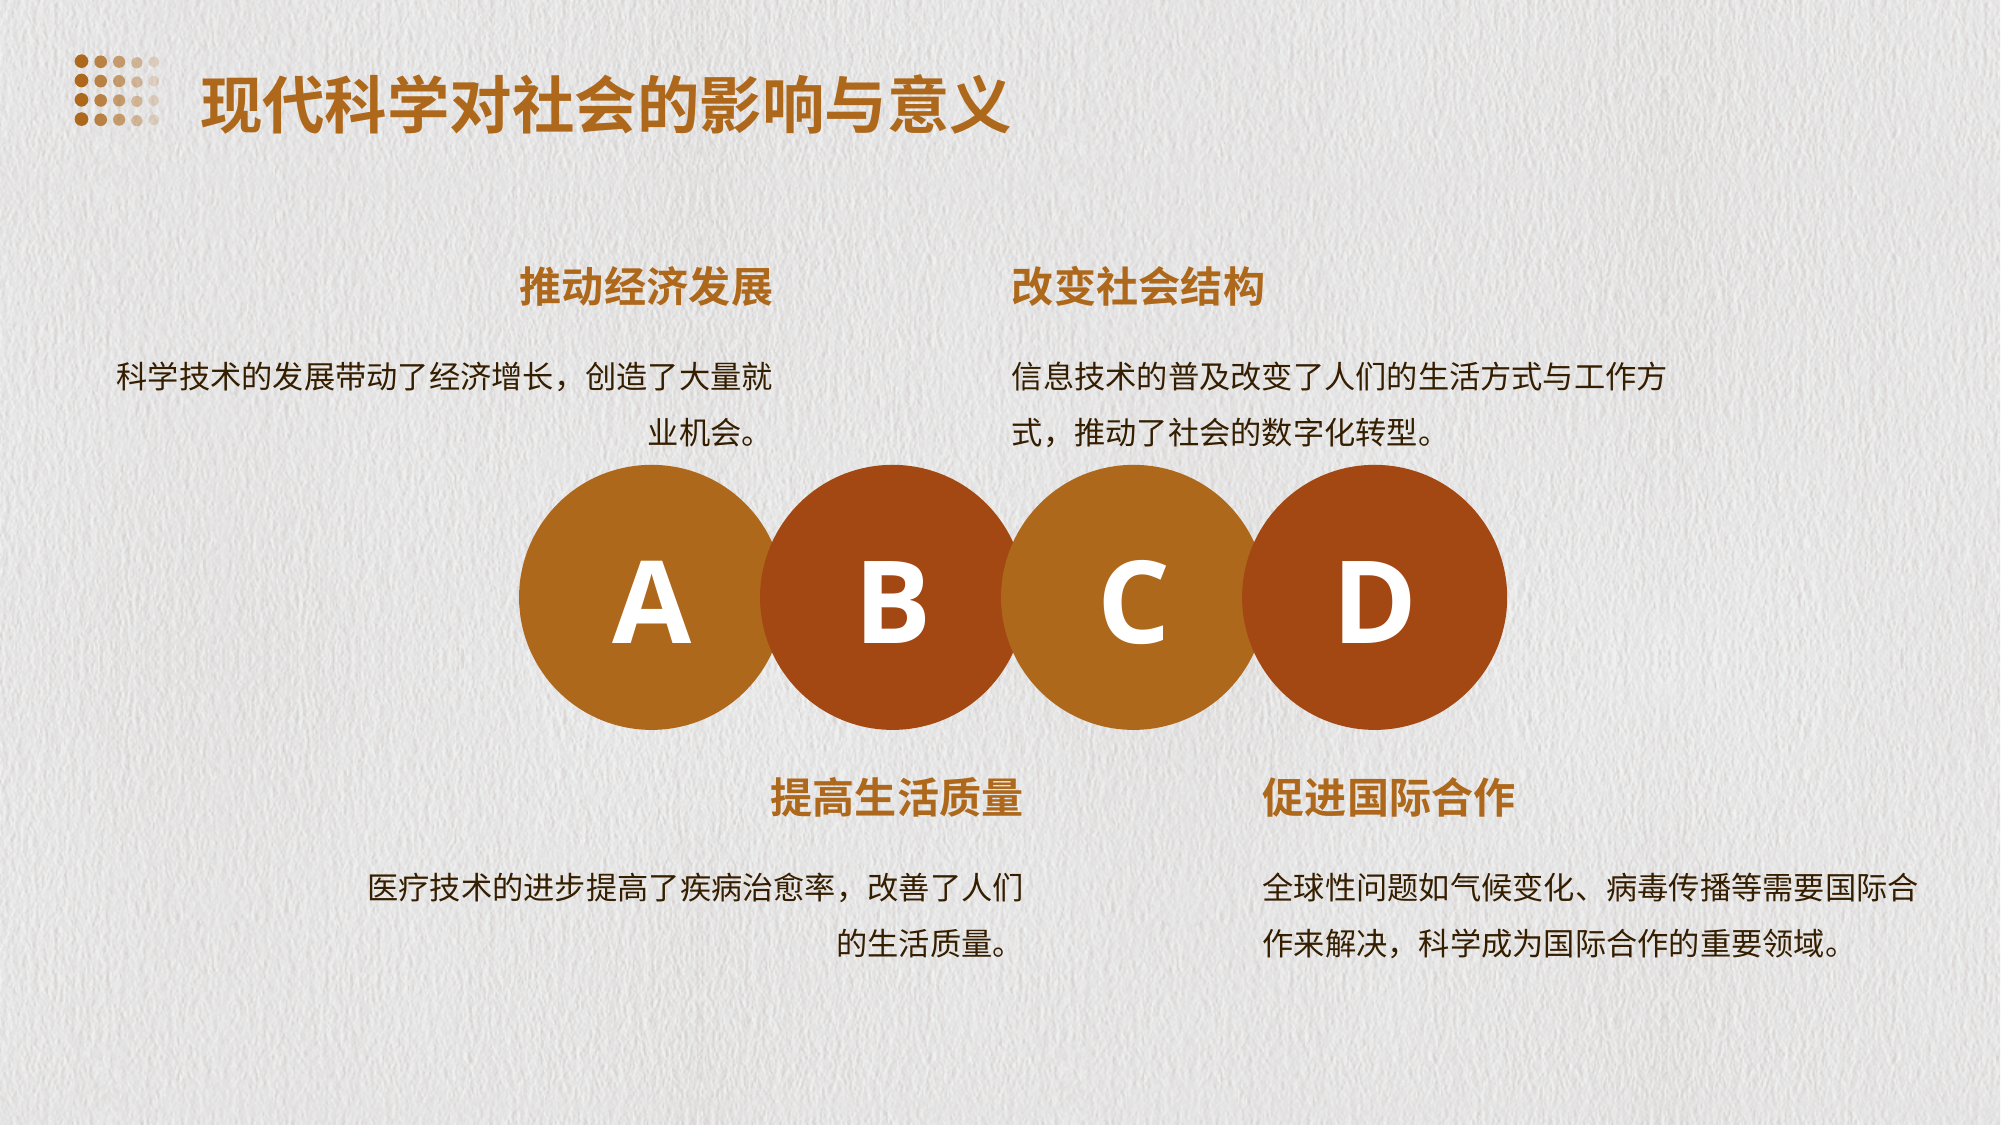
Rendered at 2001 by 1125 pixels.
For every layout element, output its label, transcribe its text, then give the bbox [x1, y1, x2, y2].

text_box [376, 755, 1035, 835]
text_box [1251, 835, 1931, 976]
text_box [519, 473, 772, 730]
text_box [1001, 473, 1254, 730]
picture [0, 0, 2001, 1125]
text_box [1000, 244, 1660, 324]
text_box [760, 464, 1013, 730]
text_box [1251, 755, 1910, 835]
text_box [1000, 324, 1680, 466]
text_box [356, 835, 1035, 976]
text_box A [572, 520, 732, 674]
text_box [125, 244, 785, 324]
text_box B [813, 520, 973, 674]
text_box D [1295, 520, 1455, 674]
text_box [105, 324, 785, 466]
text_box C [1054, 520, 1214, 674]
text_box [74, 15, 1821, 166]
text_box [1242, 473, 1508, 730]
